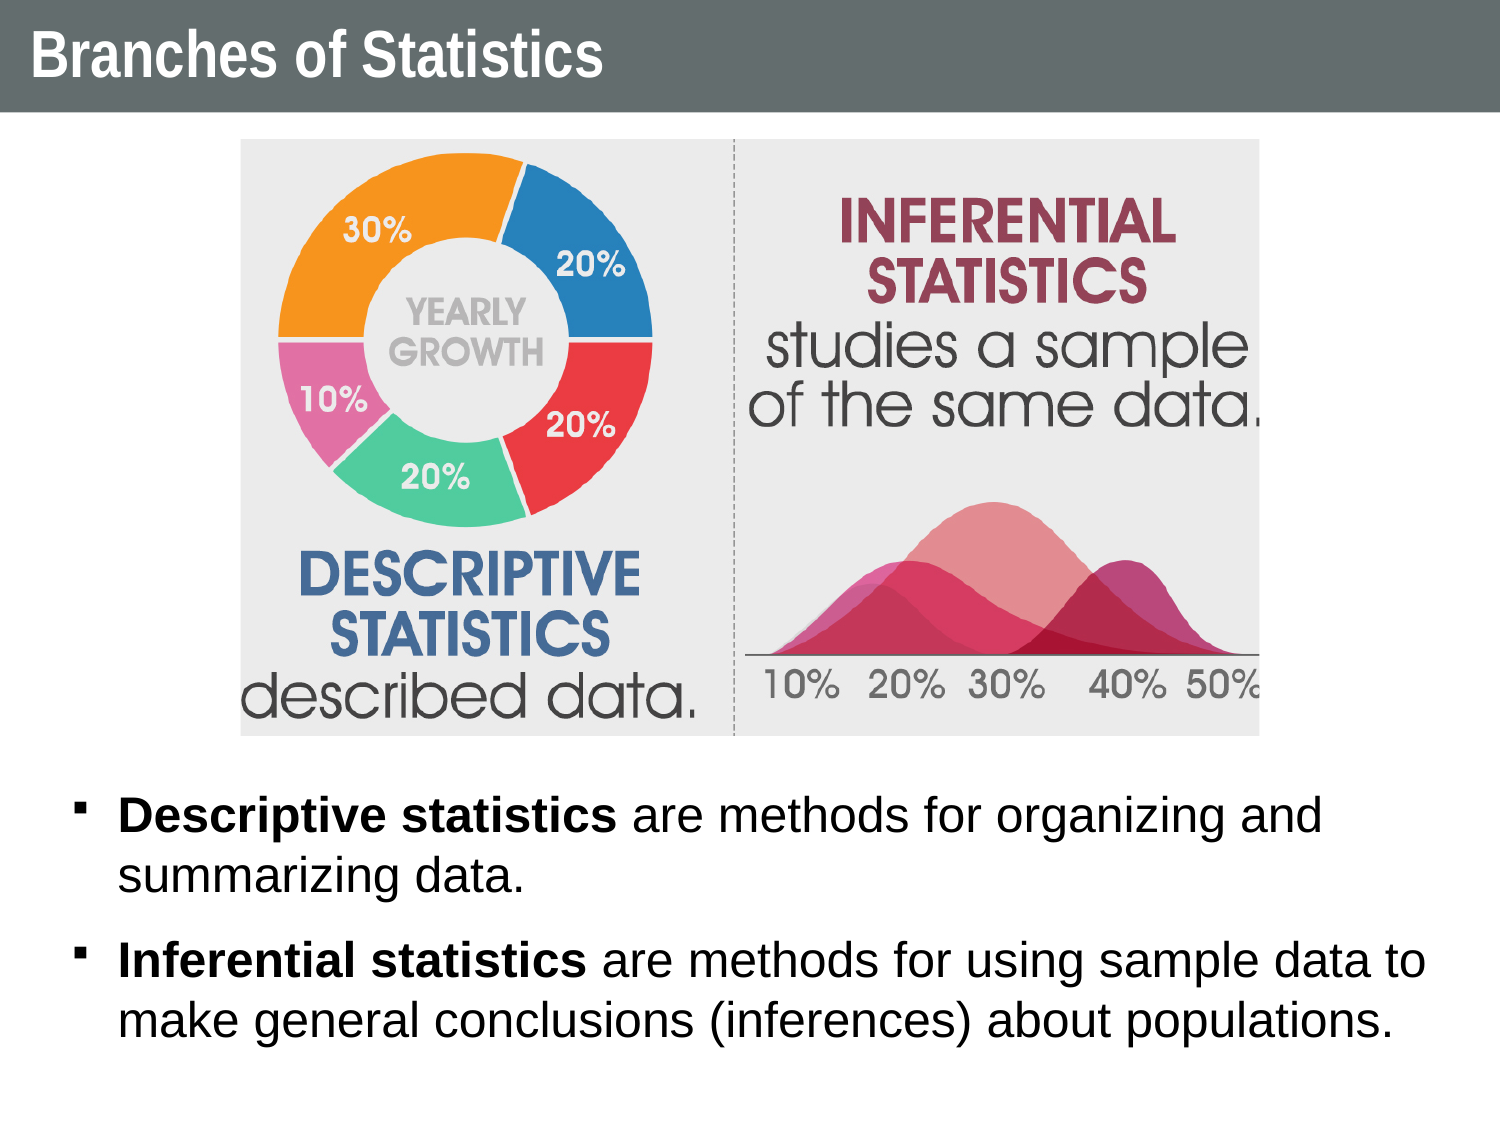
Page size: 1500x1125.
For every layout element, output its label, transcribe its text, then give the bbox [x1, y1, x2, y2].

title Branches of Statistics [0, 0, 1500, 117]
list Descriptive statistics are methods for organizing and summarizing data. Inferential statistics are methods for using sample data to make general conclusions (inferences) about populations. [56, 774, 1444, 1125]
picture [240, 138, 1260, 737]
